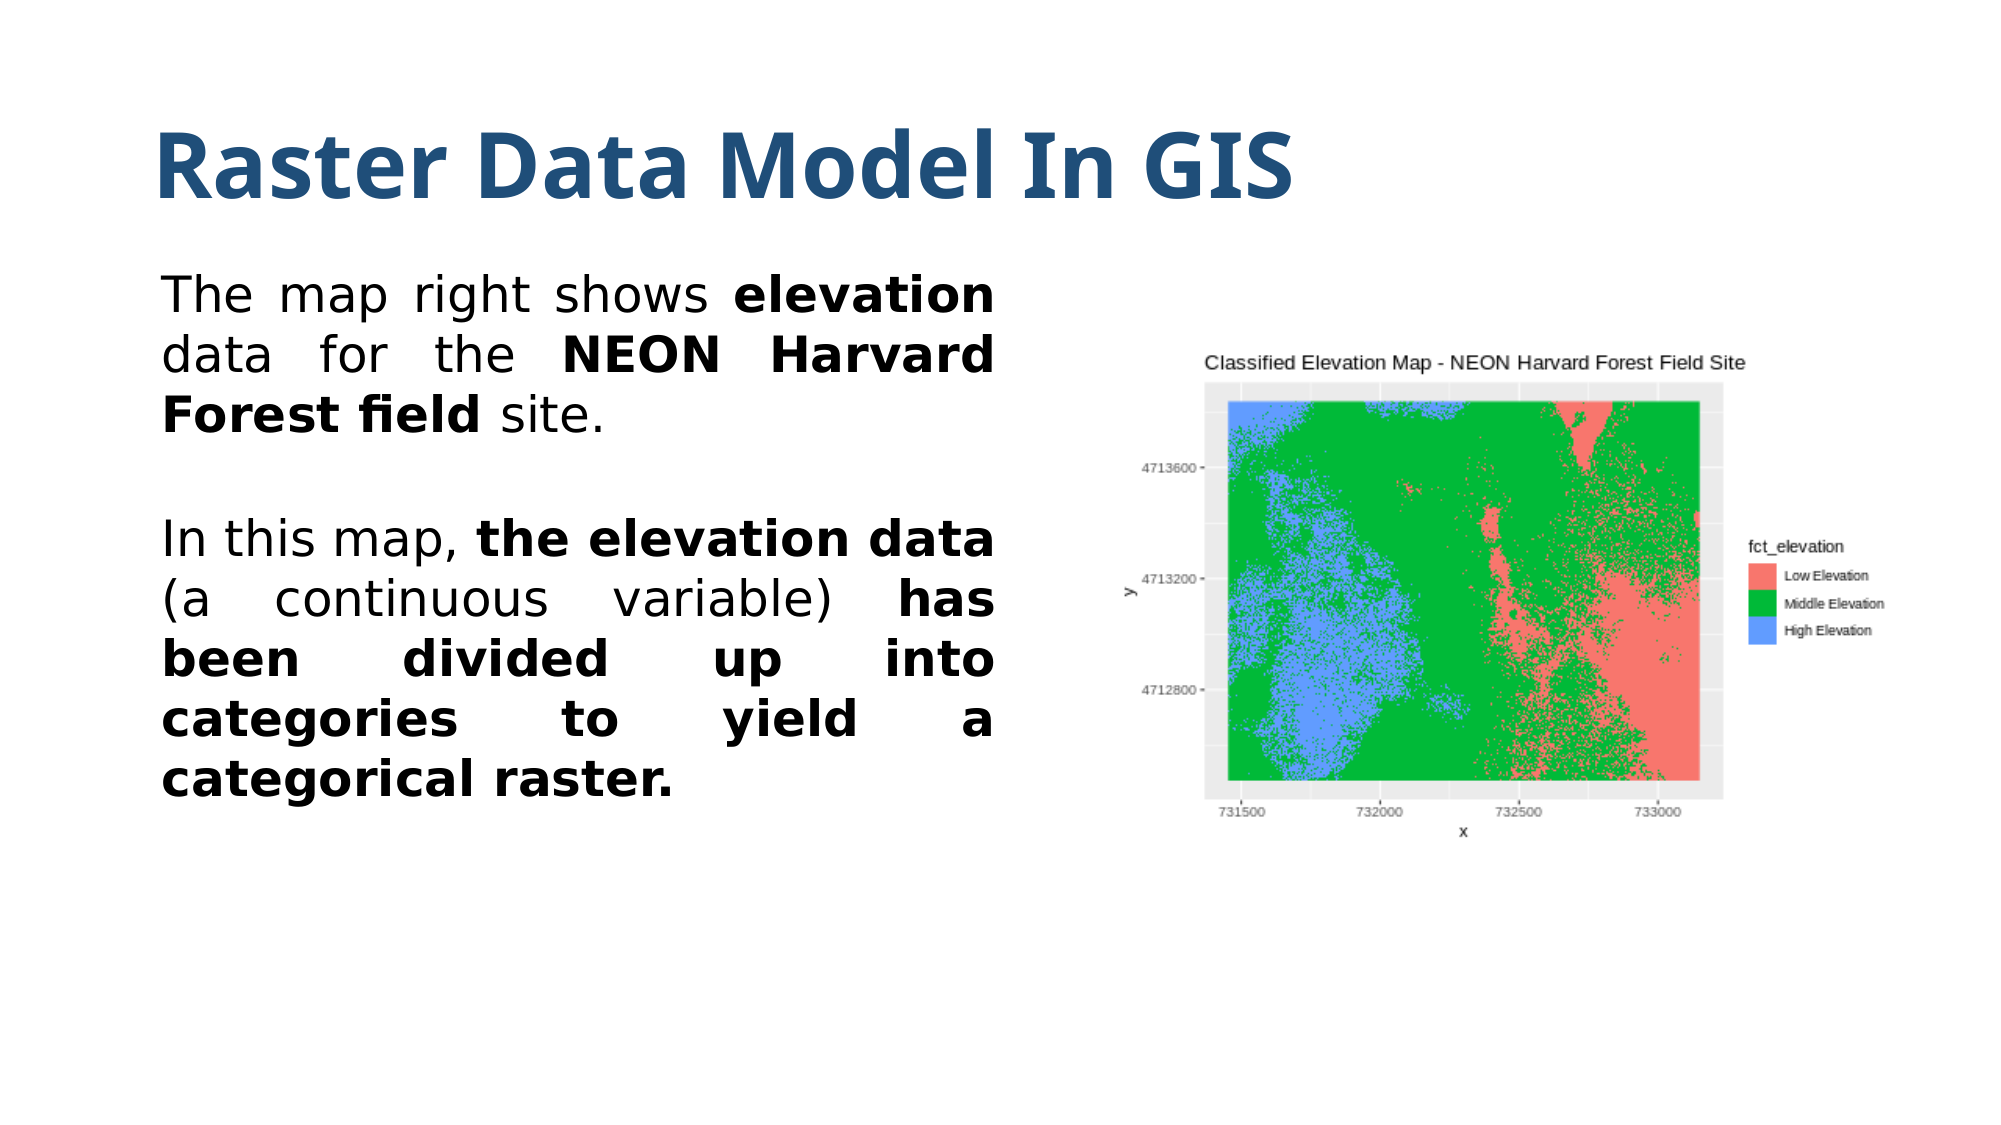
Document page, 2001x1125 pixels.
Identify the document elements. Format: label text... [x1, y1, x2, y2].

title Raster Data Model In GIS [137, 59, 1863, 278]
text_box The map right shows elevation data for the NEON Harvard Forest field site. In this map, the elevation data (a continuous variable) has been divided up into categories to yield a categorical raster. [159, 260, 997, 795]
picture [1114, 204, 1902, 993]
